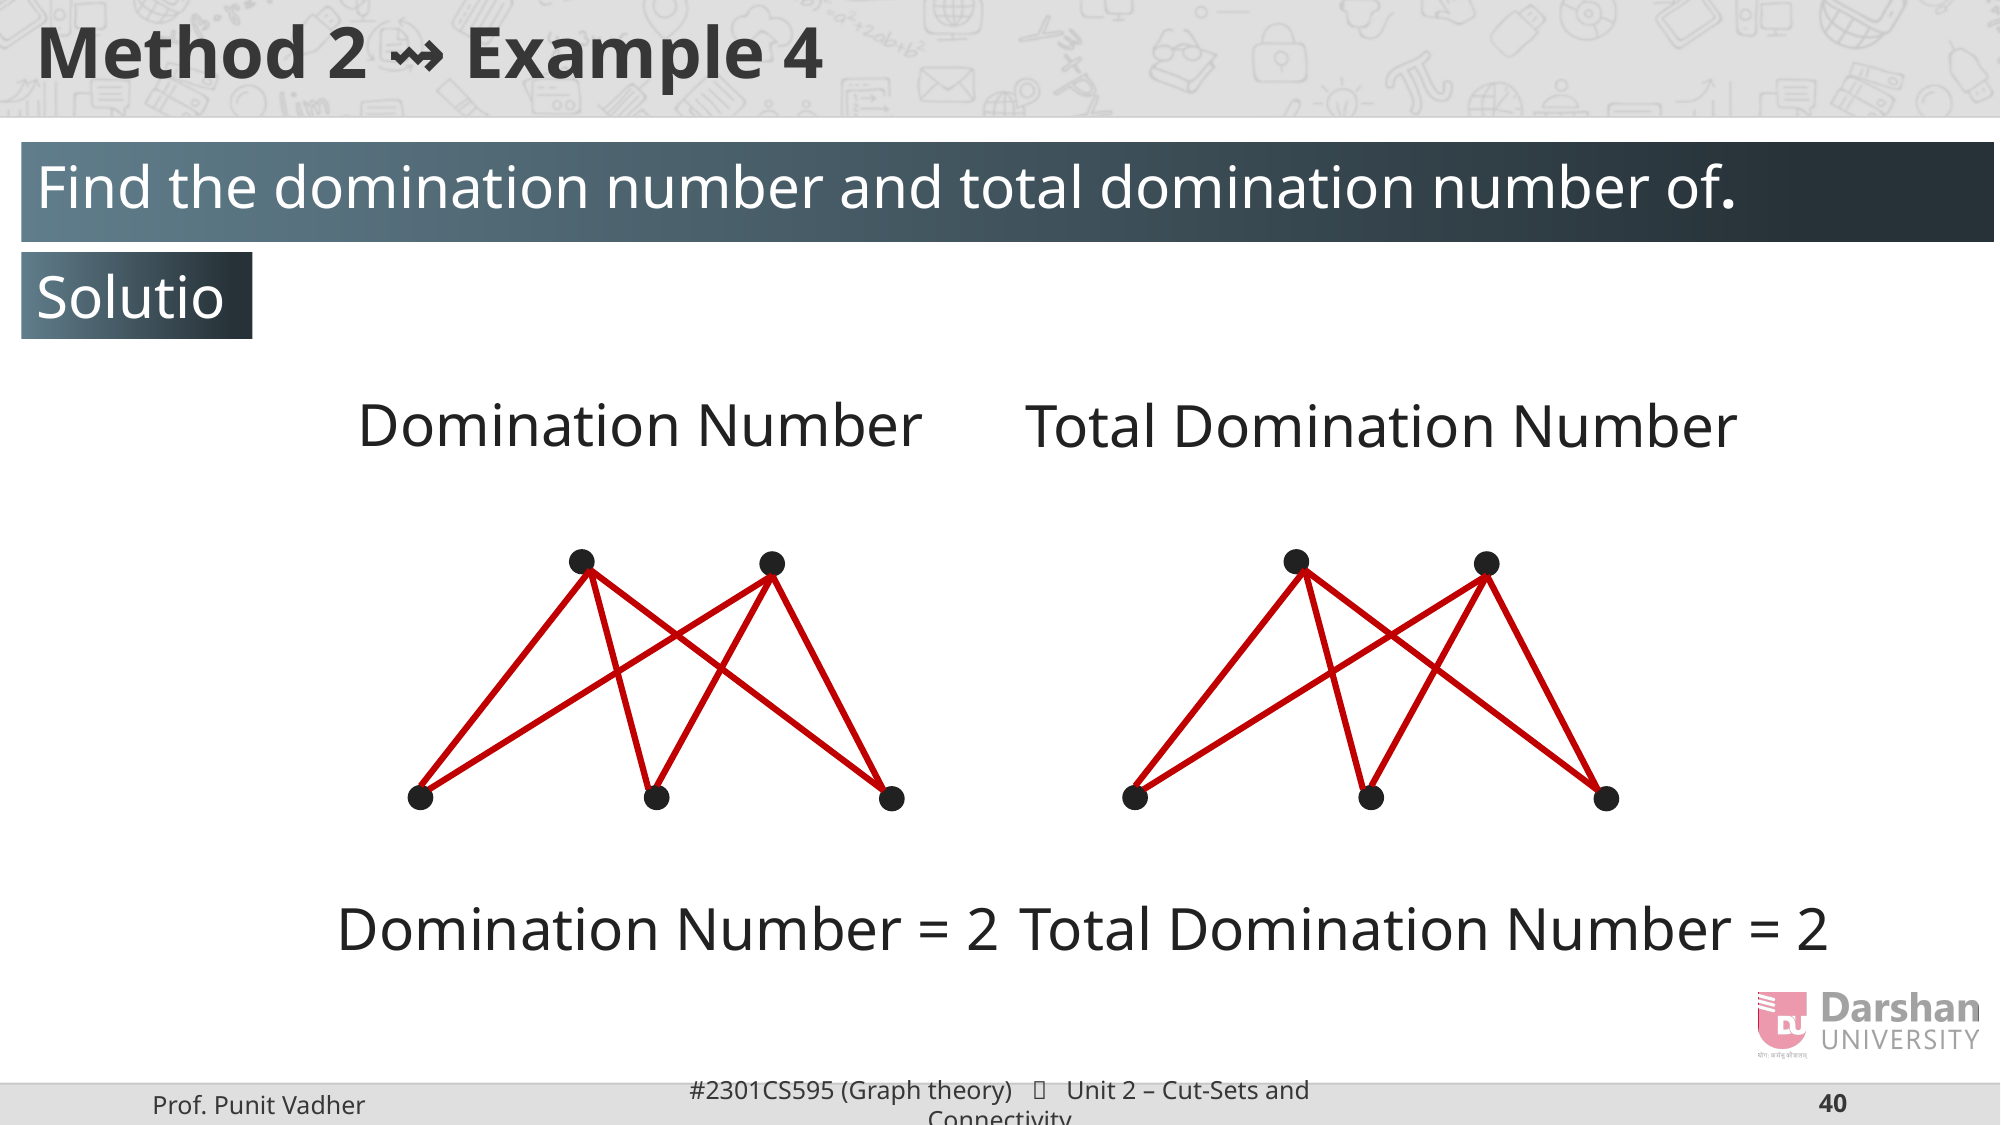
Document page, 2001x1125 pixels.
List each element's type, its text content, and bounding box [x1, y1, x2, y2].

text_box [1283, 549, 1310, 569]
text_box Domination Number = 2 [321, 884, 1005, 970]
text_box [1135, 569, 1304, 786]
text_box Solution [21, 252, 253, 339]
text_box [759, 551, 786, 569]
text_box [1593, 786, 1620, 812]
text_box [656, 575, 772, 786]
text_box Give at least 2 dominating set for each of the following graphs [1758, 992, 1979, 1059]
text_box Domination Number [343, 380, 954, 466]
text_box [1358, 791, 1385, 811]
text_box [643, 791, 670, 811]
text_box [568, 549, 595, 569]
text_box [407, 785, 434, 811]
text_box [1304, 569, 1599, 791]
text_box Method 2 ⇝ Example 4 [0, 0, 2000, 117]
text_box [1473, 551, 1500, 569]
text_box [420, 569, 590, 786]
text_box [1143, 786, 1304, 790]
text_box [1371, 575, 1486, 786]
text_box [878, 786, 905, 812]
text_box Total Domination Number = 2 [1005, 884, 1845, 970]
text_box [428, 786, 590, 790]
text_box Total Domination Number [1010, 381, 1769, 467]
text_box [590, 569, 884, 791]
text_box [1122, 785, 1148, 811]
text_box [1486, 575, 1599, 791]
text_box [772, 575, 884, 791]
